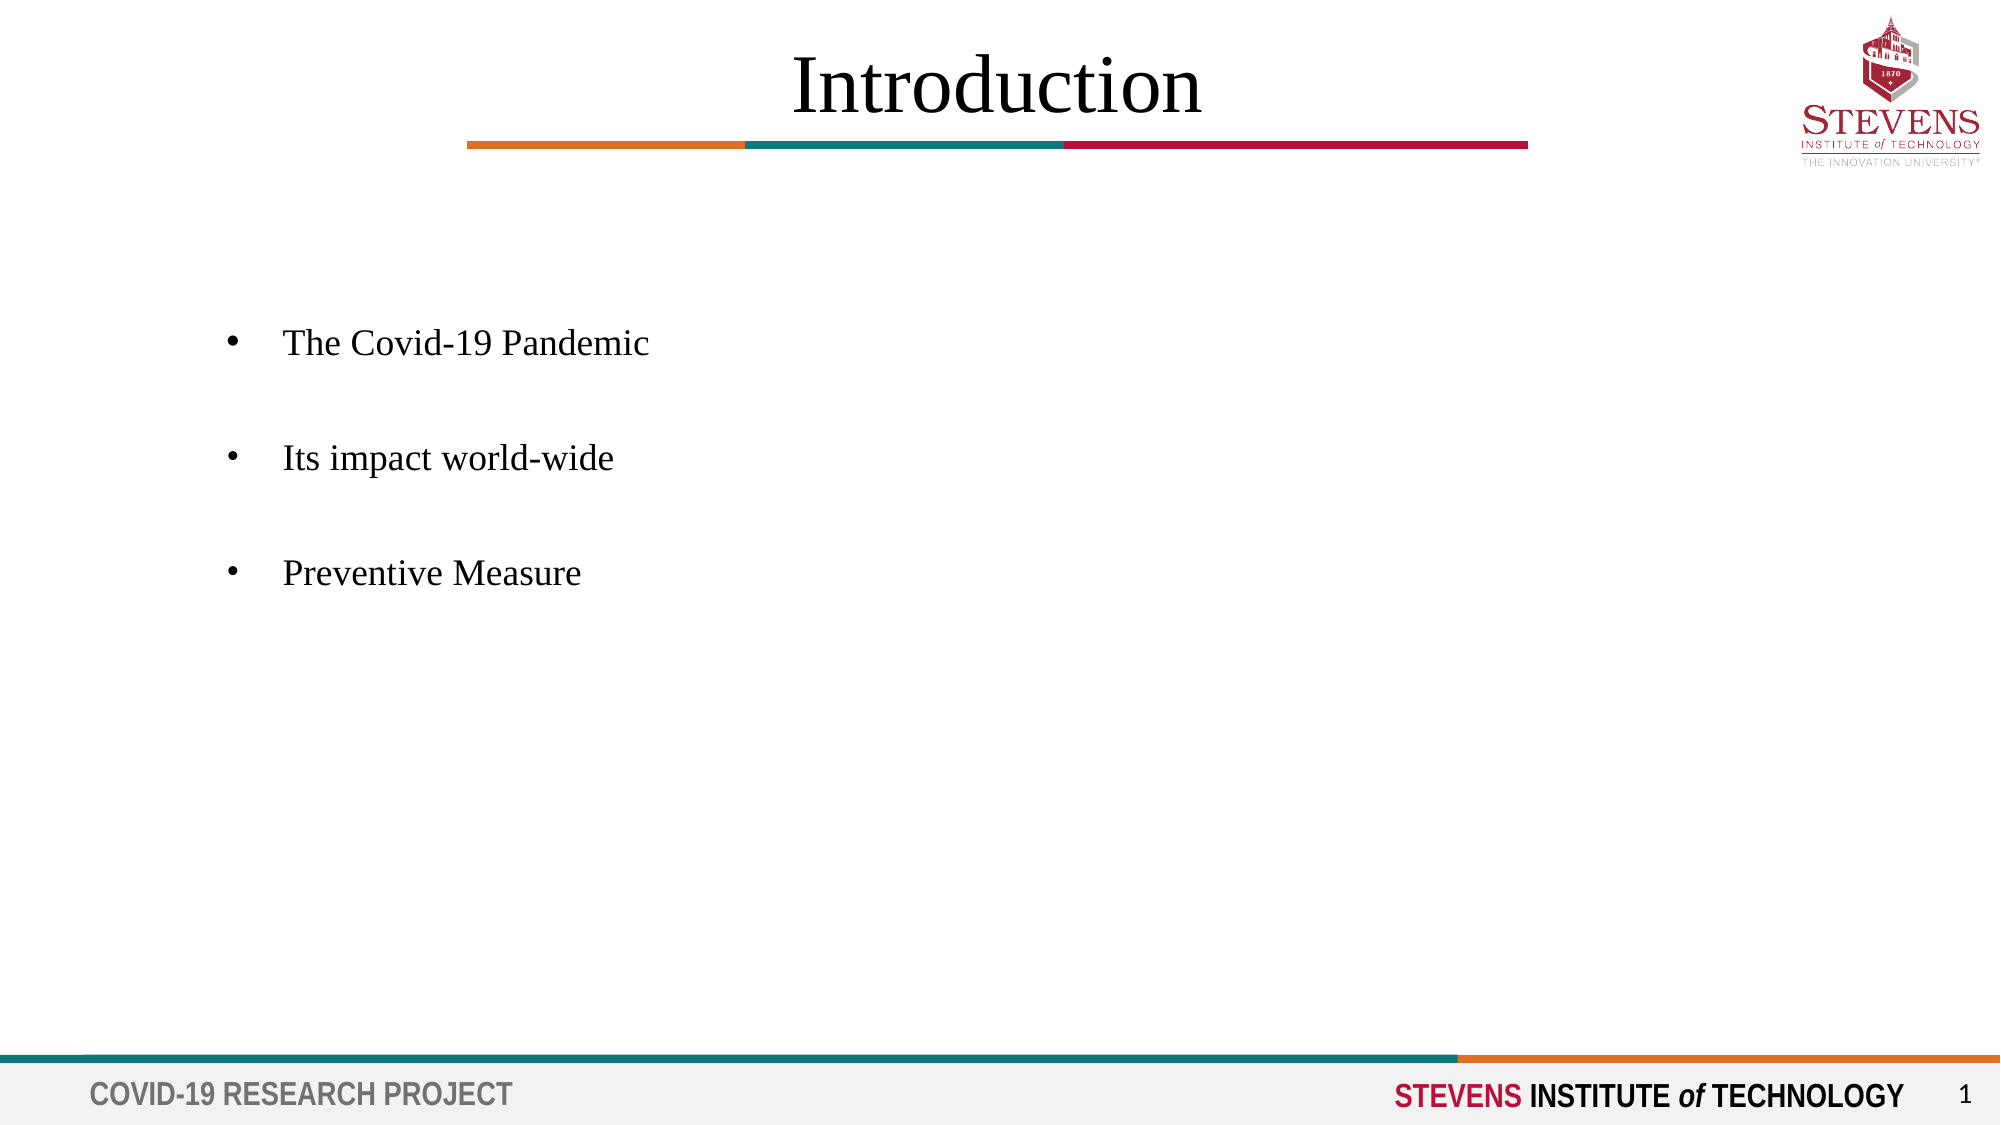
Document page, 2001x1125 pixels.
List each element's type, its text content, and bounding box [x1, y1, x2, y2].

list The Covid-19 Pandemic Its impact world-wide Preventive Measure [192, 265, 1833, 737]
text_box Introduction [93, 1, 1902, 139]
picture [1802, 15, 1980, 166]
text_box 1 [1926, 1059, 1988, 1125]
